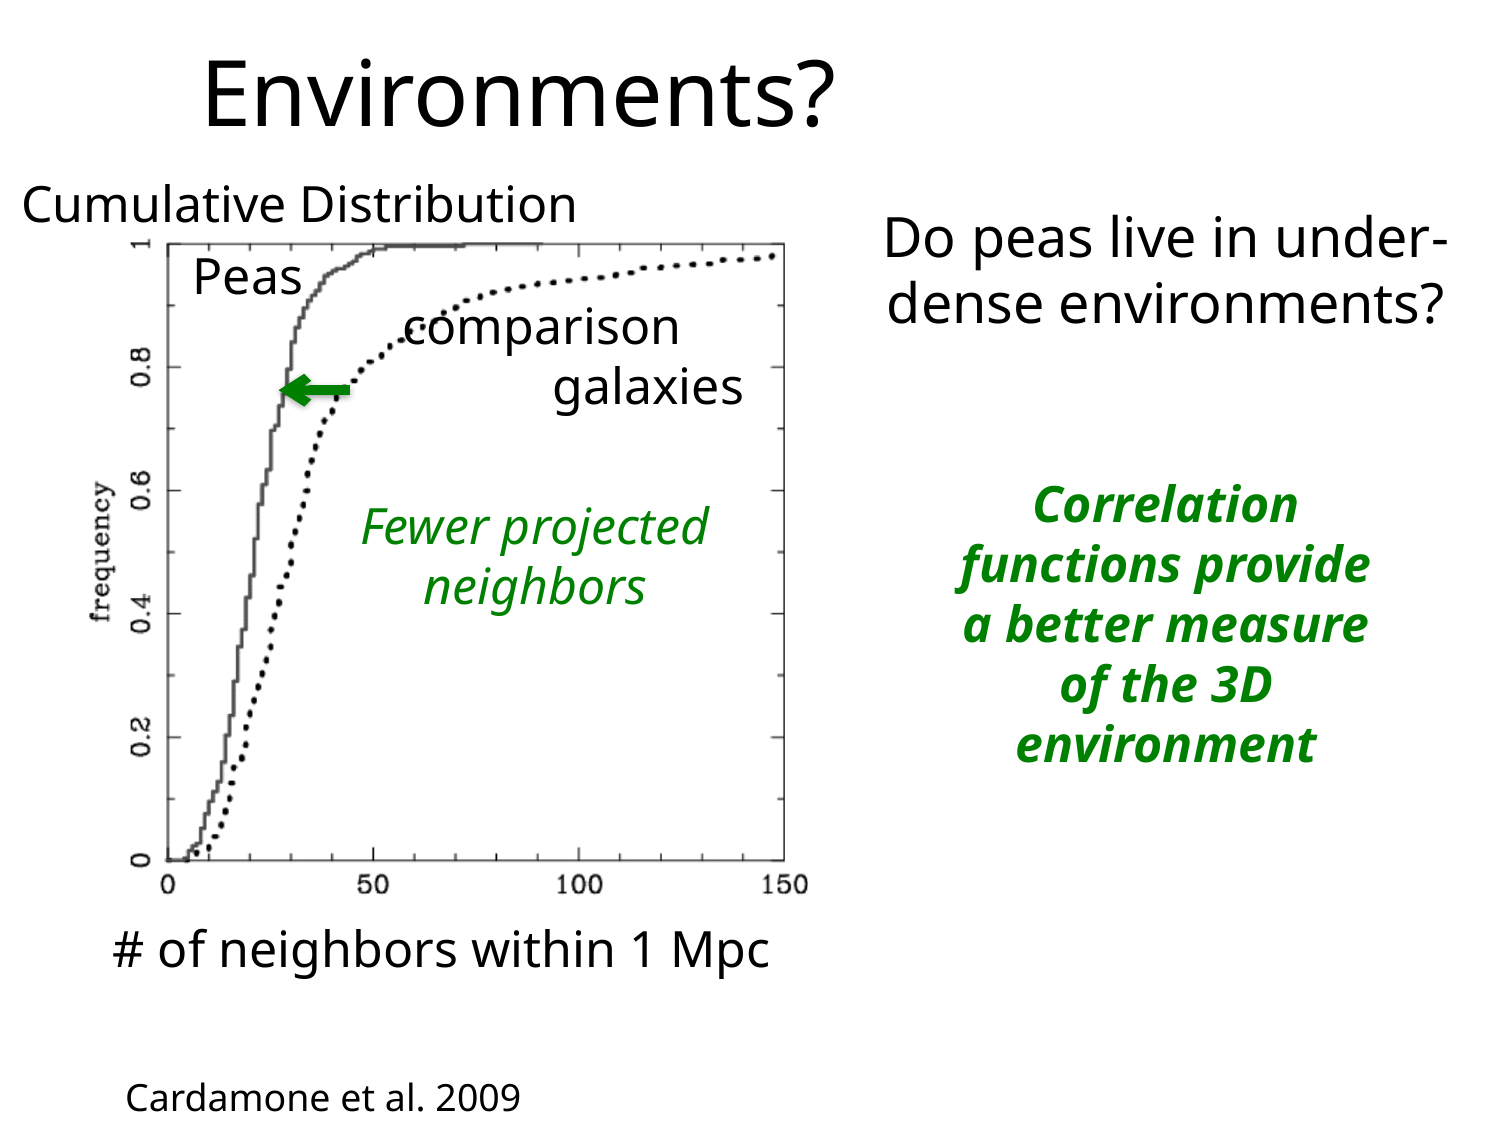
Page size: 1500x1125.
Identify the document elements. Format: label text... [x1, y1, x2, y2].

list Do peas live in under-dense environments? [807, 194, 1470, 388]
text_box # of neighbors within 1 Mpc [97, 964, 786, 986]
text_box Correlation functions provide a better measure of the 3D environment [924, 464, 1408, 780]
text_box Cumulative Distribution [6, 165, 594, 240]
picture [88, 235, 808, 957]
text_box Cardamone et al. 2009 [0, 1066, 537, 1125]
title Environments? [24, 15, 1013, 166]
